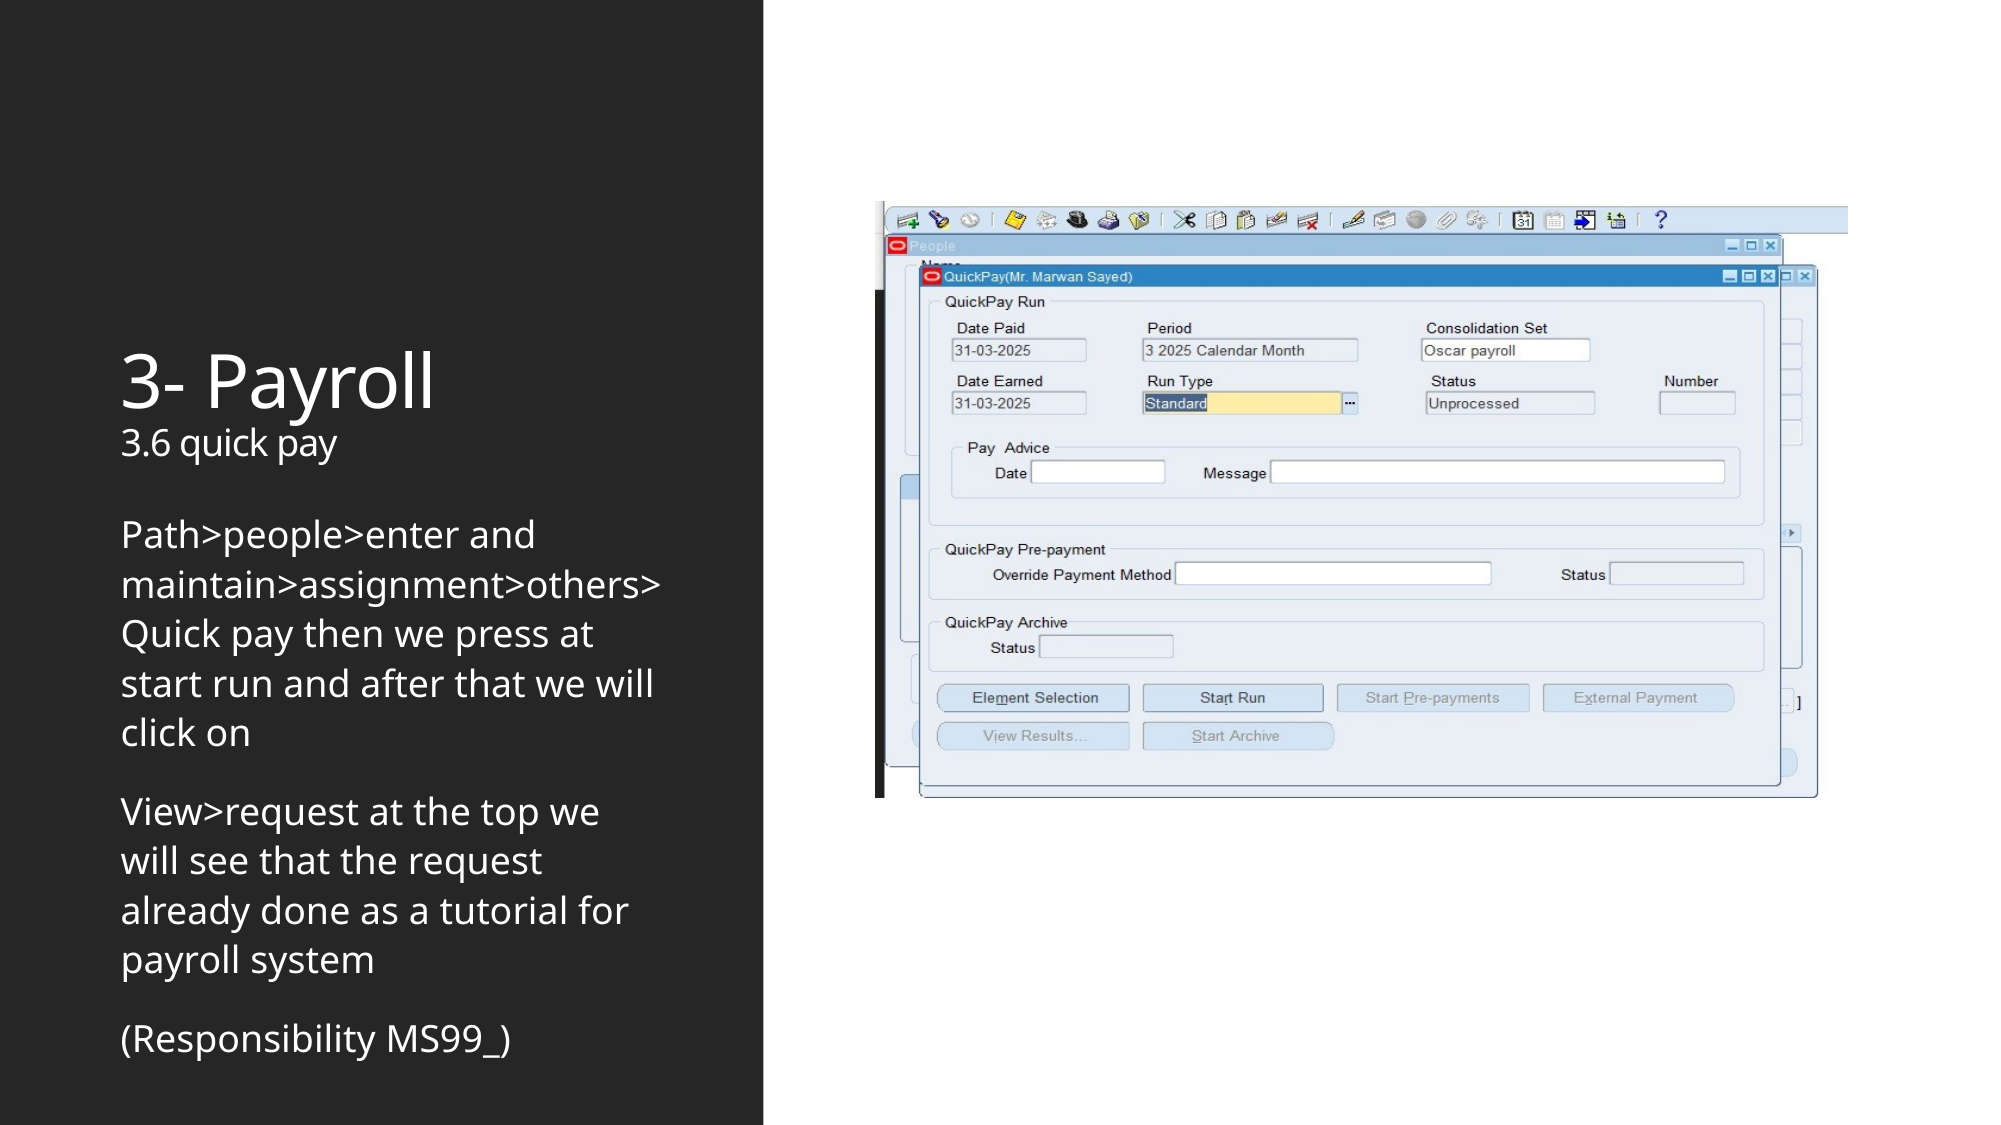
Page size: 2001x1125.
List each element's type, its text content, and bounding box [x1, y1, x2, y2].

list Path>people>enter and maintain>assignment>others> Quick pay then we press at start run and after that we will click on View>request at the top we will see that the request already done as a tutorial for payroll system (Responsibility MS99_) [105, 499, 683, 1002]
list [874, 200, 1849, 798]
title 3- Payroll 3.6 quick pay [105, 128, 683, 473]
